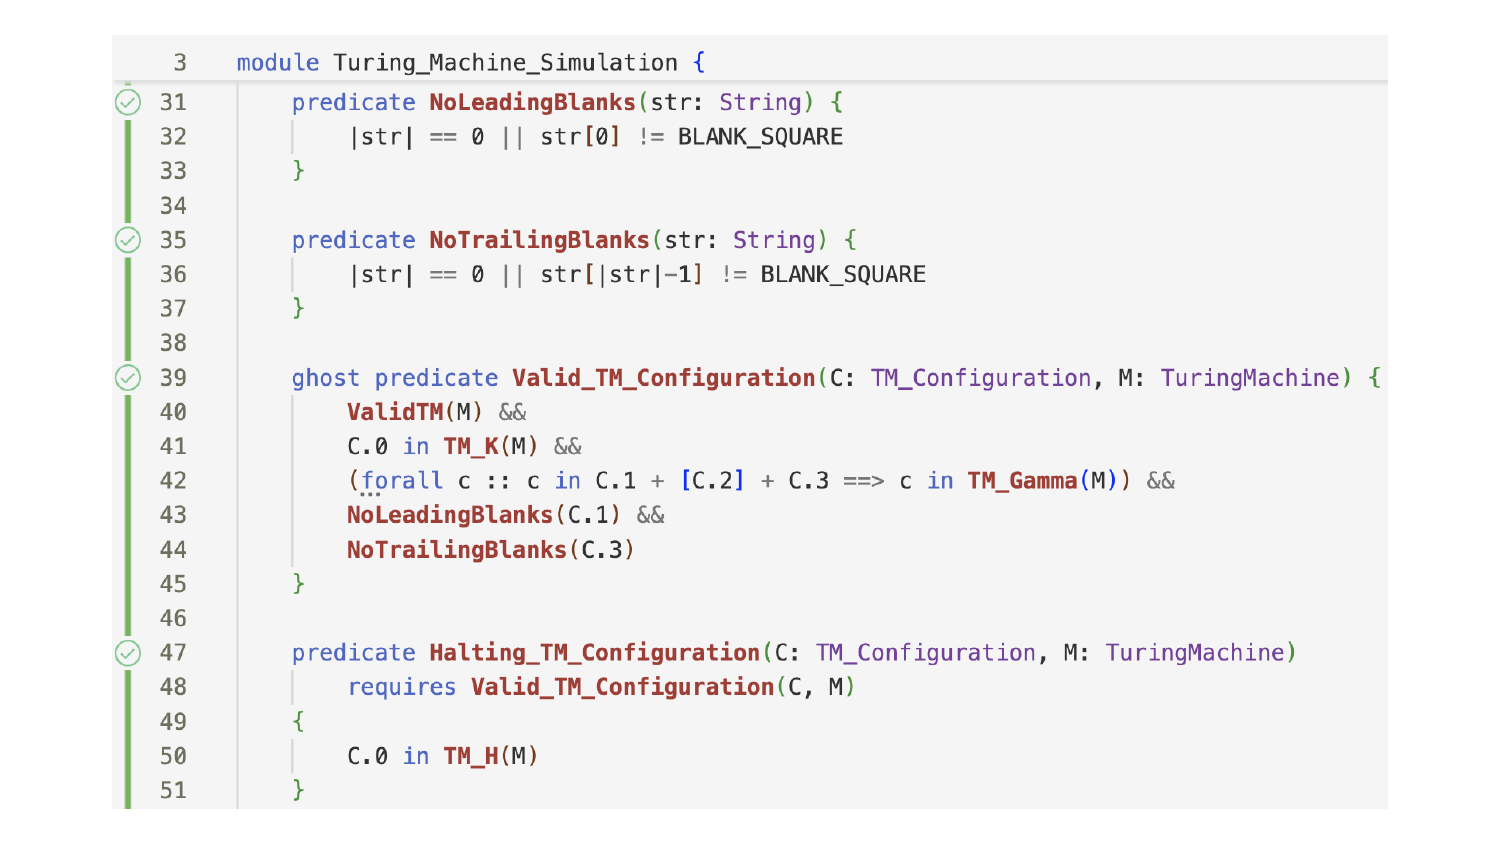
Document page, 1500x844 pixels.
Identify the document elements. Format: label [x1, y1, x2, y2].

picture [112, 35, 1388, 809]
